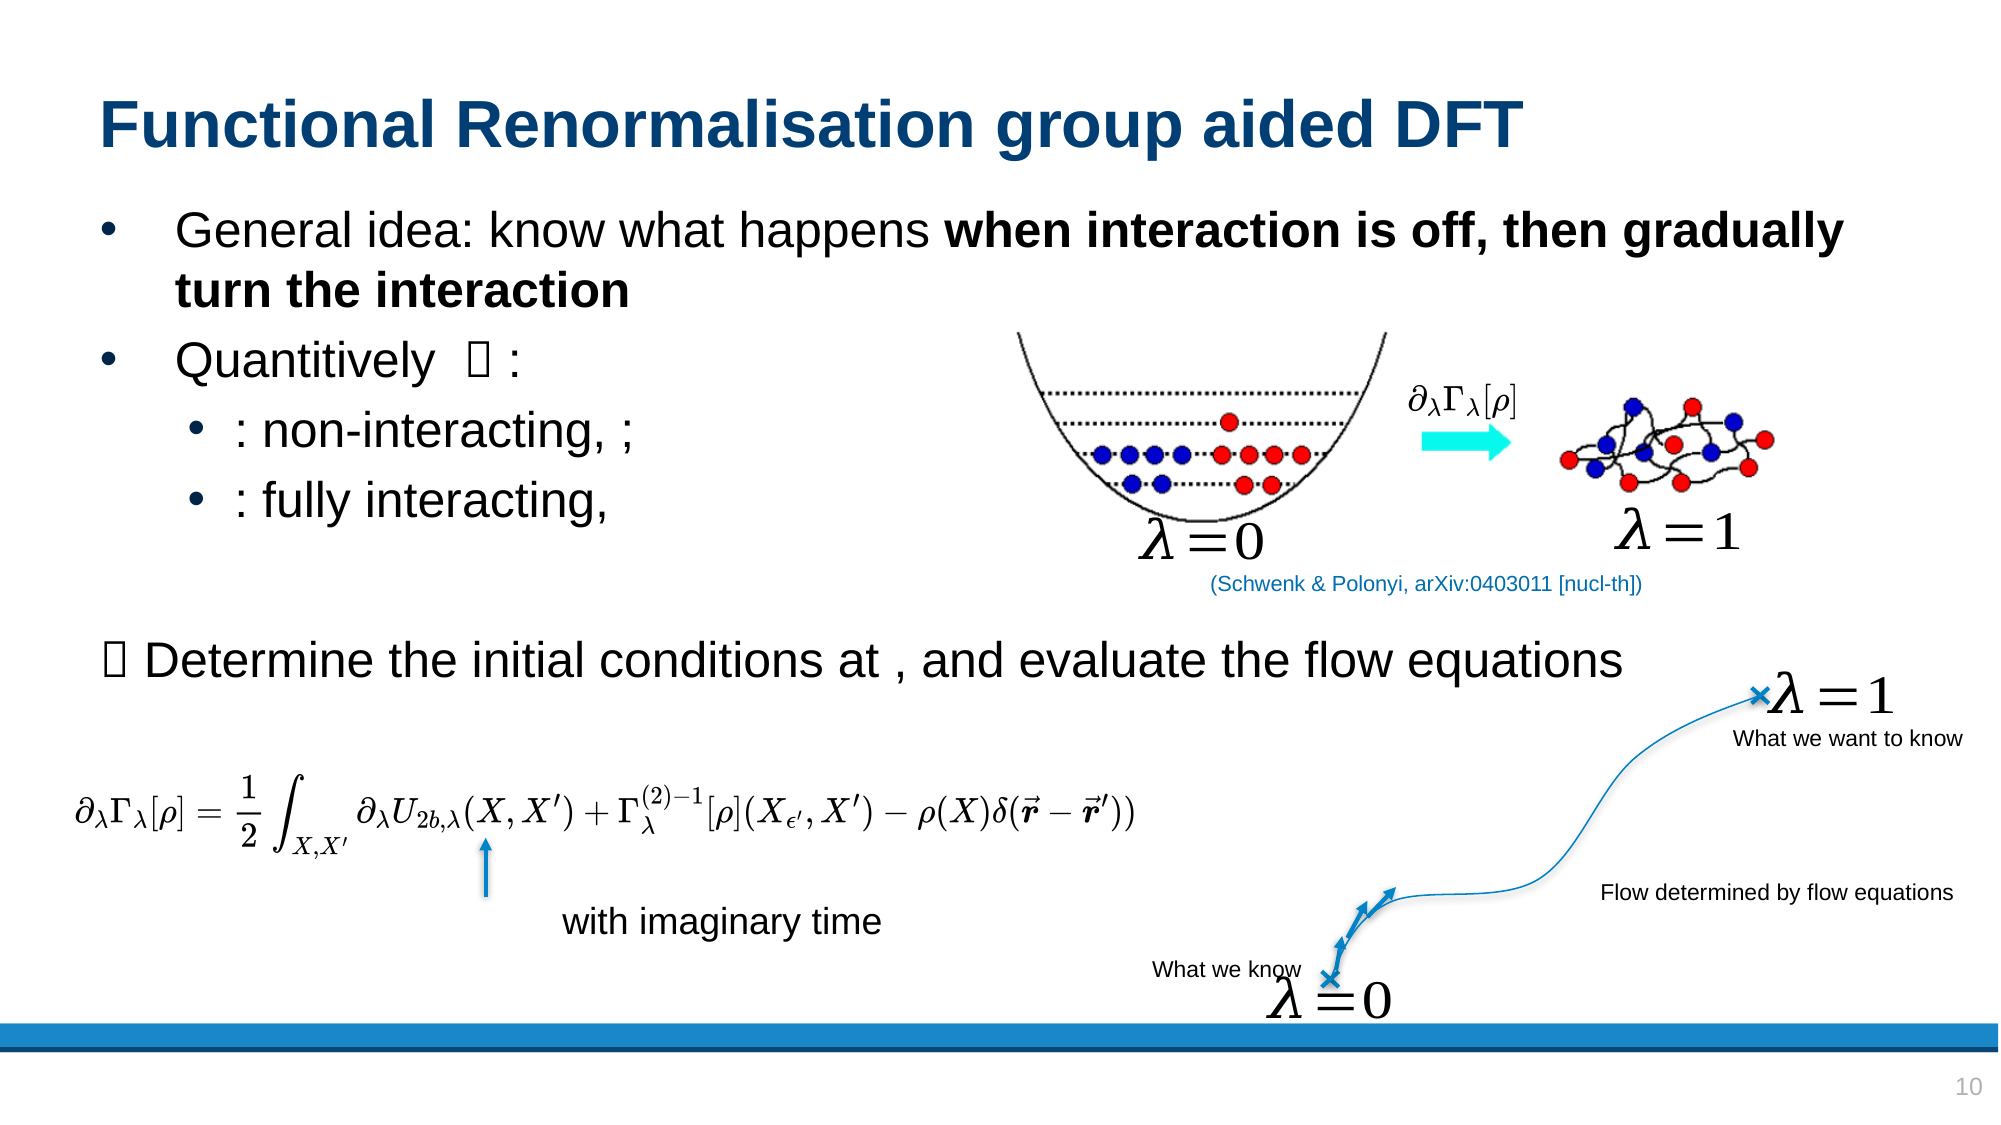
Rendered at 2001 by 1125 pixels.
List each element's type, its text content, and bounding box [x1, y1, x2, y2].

text_box Functional Renormalisation group aided DFT [99, 75, 1900, 159]
picture [74, 774, 1137, 859]
picture [0, 1014, 1999, 1059]
slide_number 10 [1548, 1055, 1999, 1116]
picture [1406, 362, 1526, 447]
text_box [1136, 665, 1980, 1033]
text_box (Schwenk & Polonyi, arXiv:0403011 [nucl-th]) [1195, 582, 1717, 604]
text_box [999, 320, 1815, 573]
